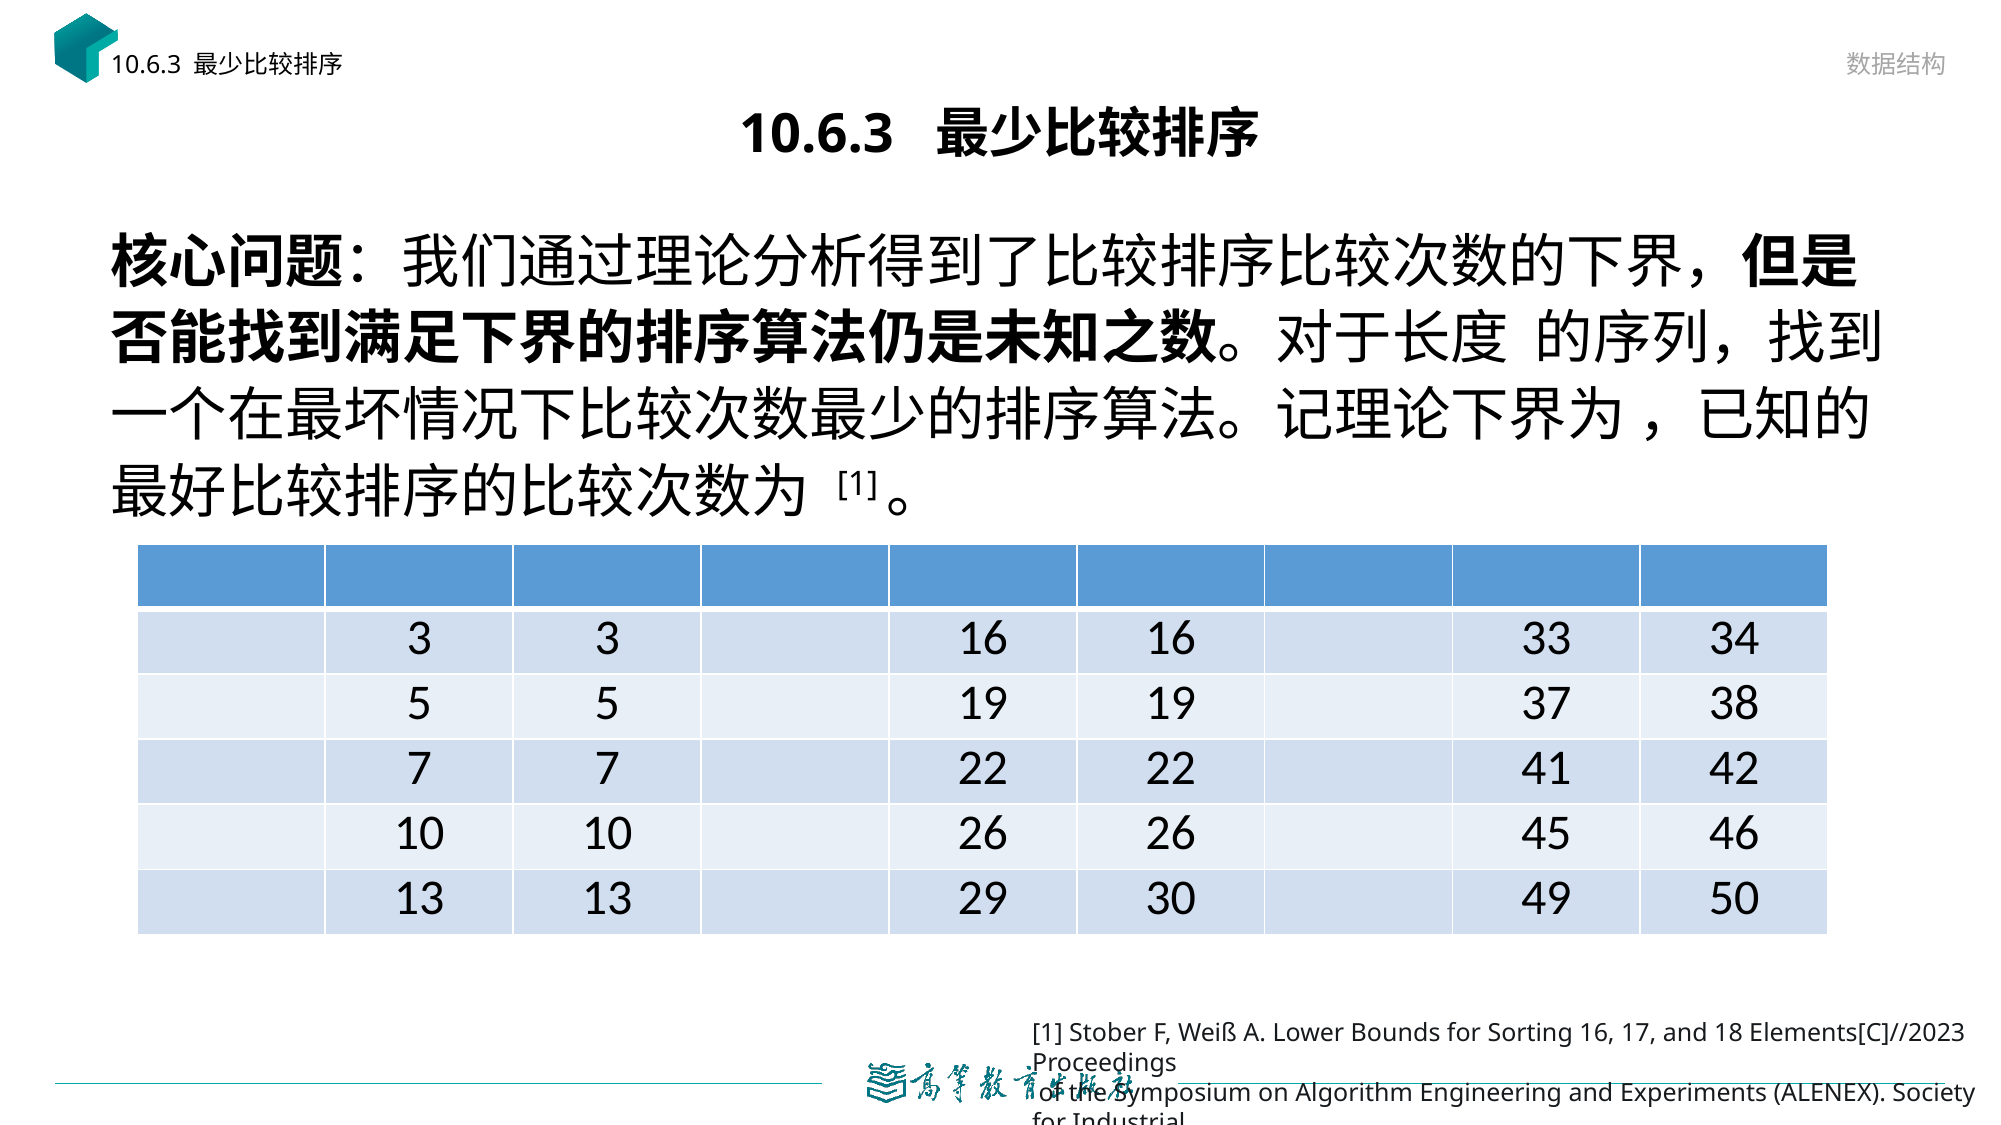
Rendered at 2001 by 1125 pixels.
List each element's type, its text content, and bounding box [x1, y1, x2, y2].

subtitle 10.6.3 最少比较排序 [95, 44, 894, 99]
text_box [1] Stober F, Weiß A. Lower Bounds for Sorting 16, 17, and 18 Elements[C]//2023 Proceedings of the Symposium on Algorithm Engineering and Experiments (ALENEX). Society for Industrial and Applied Mathematics, 2023: 201-213. [1017, 1008, 2000, 1125]
title 10.6.3 最少比较排序 [137, 92, 1863, 178]
picture [867, 1063, 1017, 1103]
list 数据结构 [1115, 32, 1962, 86]
